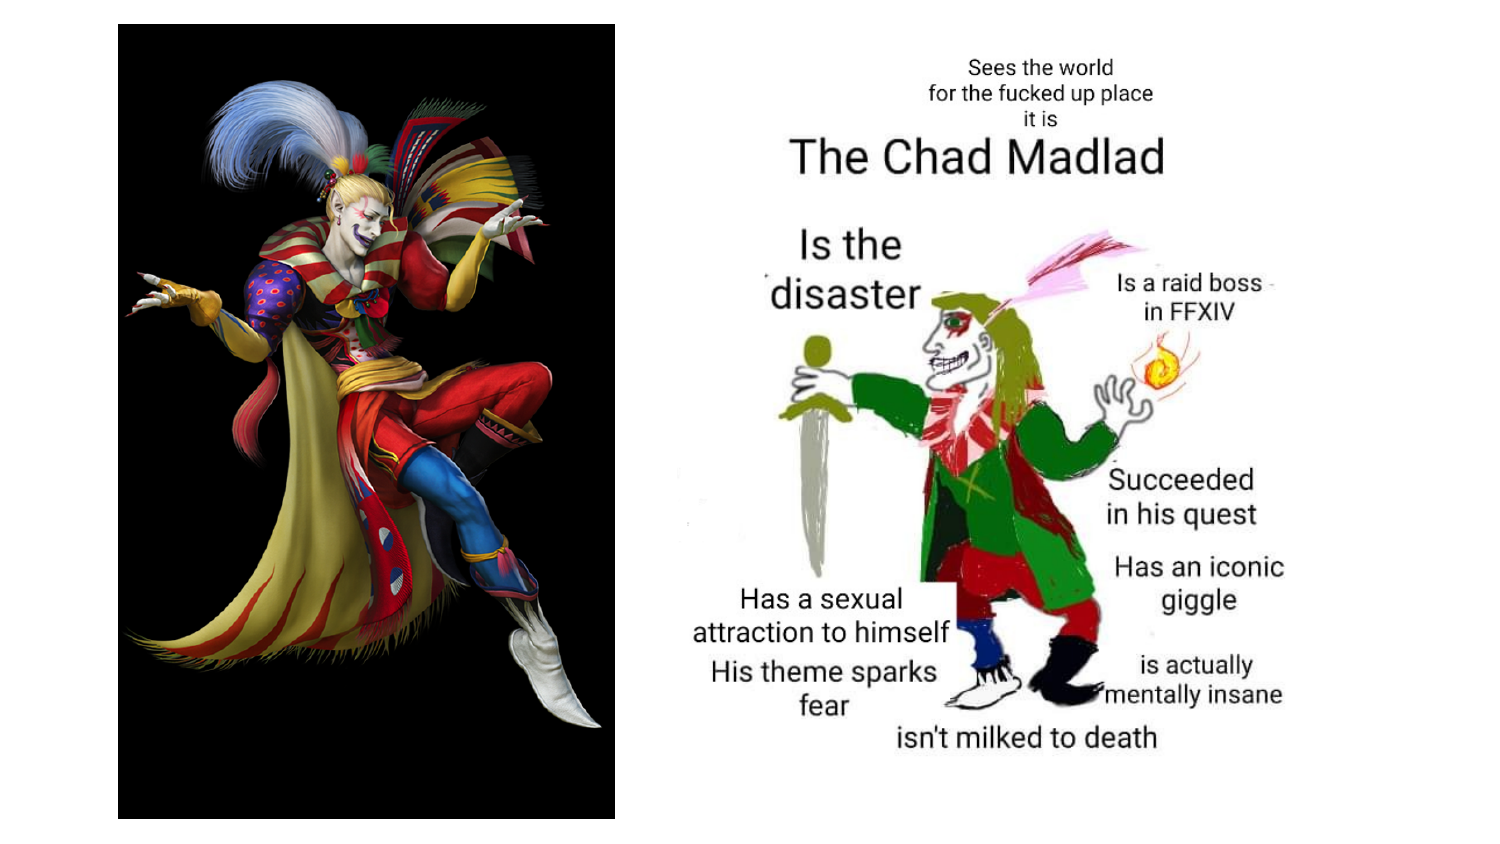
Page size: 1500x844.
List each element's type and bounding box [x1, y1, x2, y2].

picture [117, 24, 615, 819]
picture [677, 17, 1349, 812]
